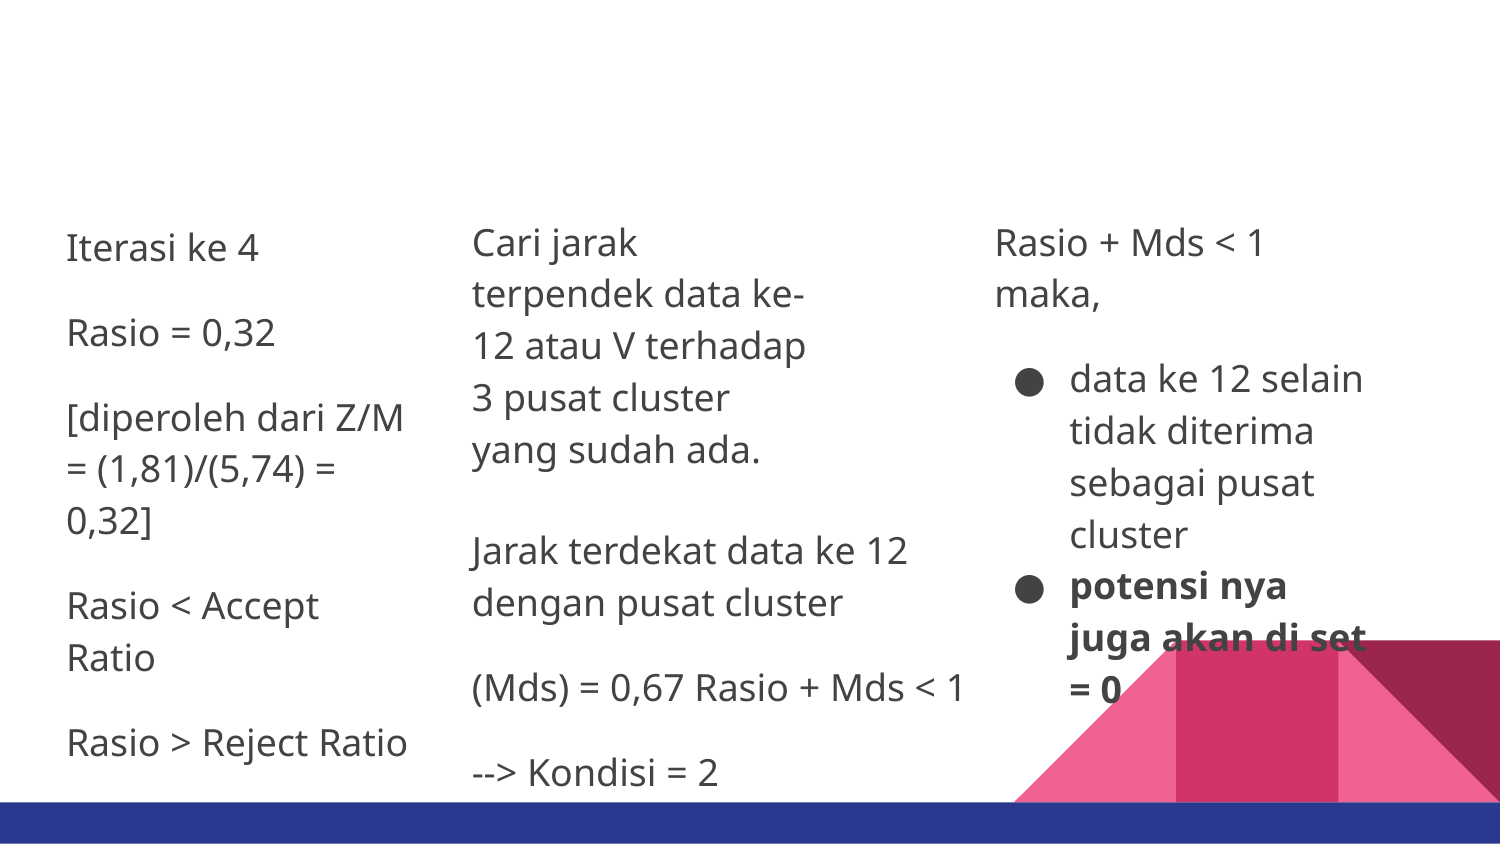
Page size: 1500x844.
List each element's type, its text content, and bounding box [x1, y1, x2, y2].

list Jarak terdekat data ke 12 dengan pusat cluster (Mds) = 0,67 Rasio + Mds < 1 --> Kondisi = 2 [456, 505, 987, 758]
list Cari jarak terpendek data ke-12 atau V terhadap 3 pusat cluster yang sudah ada. [456, 196, 832, 366]
list Iterasi ke 4 Rasio = 0,32 [diperoleh dari Z/M = (1,81)/(5,74) = 0,32] Rasio < Accept Ratio Rasio > Reject Ratio [51, 201, 427, 619]
list Rasio + Mds < 1 maka, data ke 12 selain tidak diterima sebagai pusat cluster potensi nya juga akan di set = 0 [979, 196, 1387, 443]
